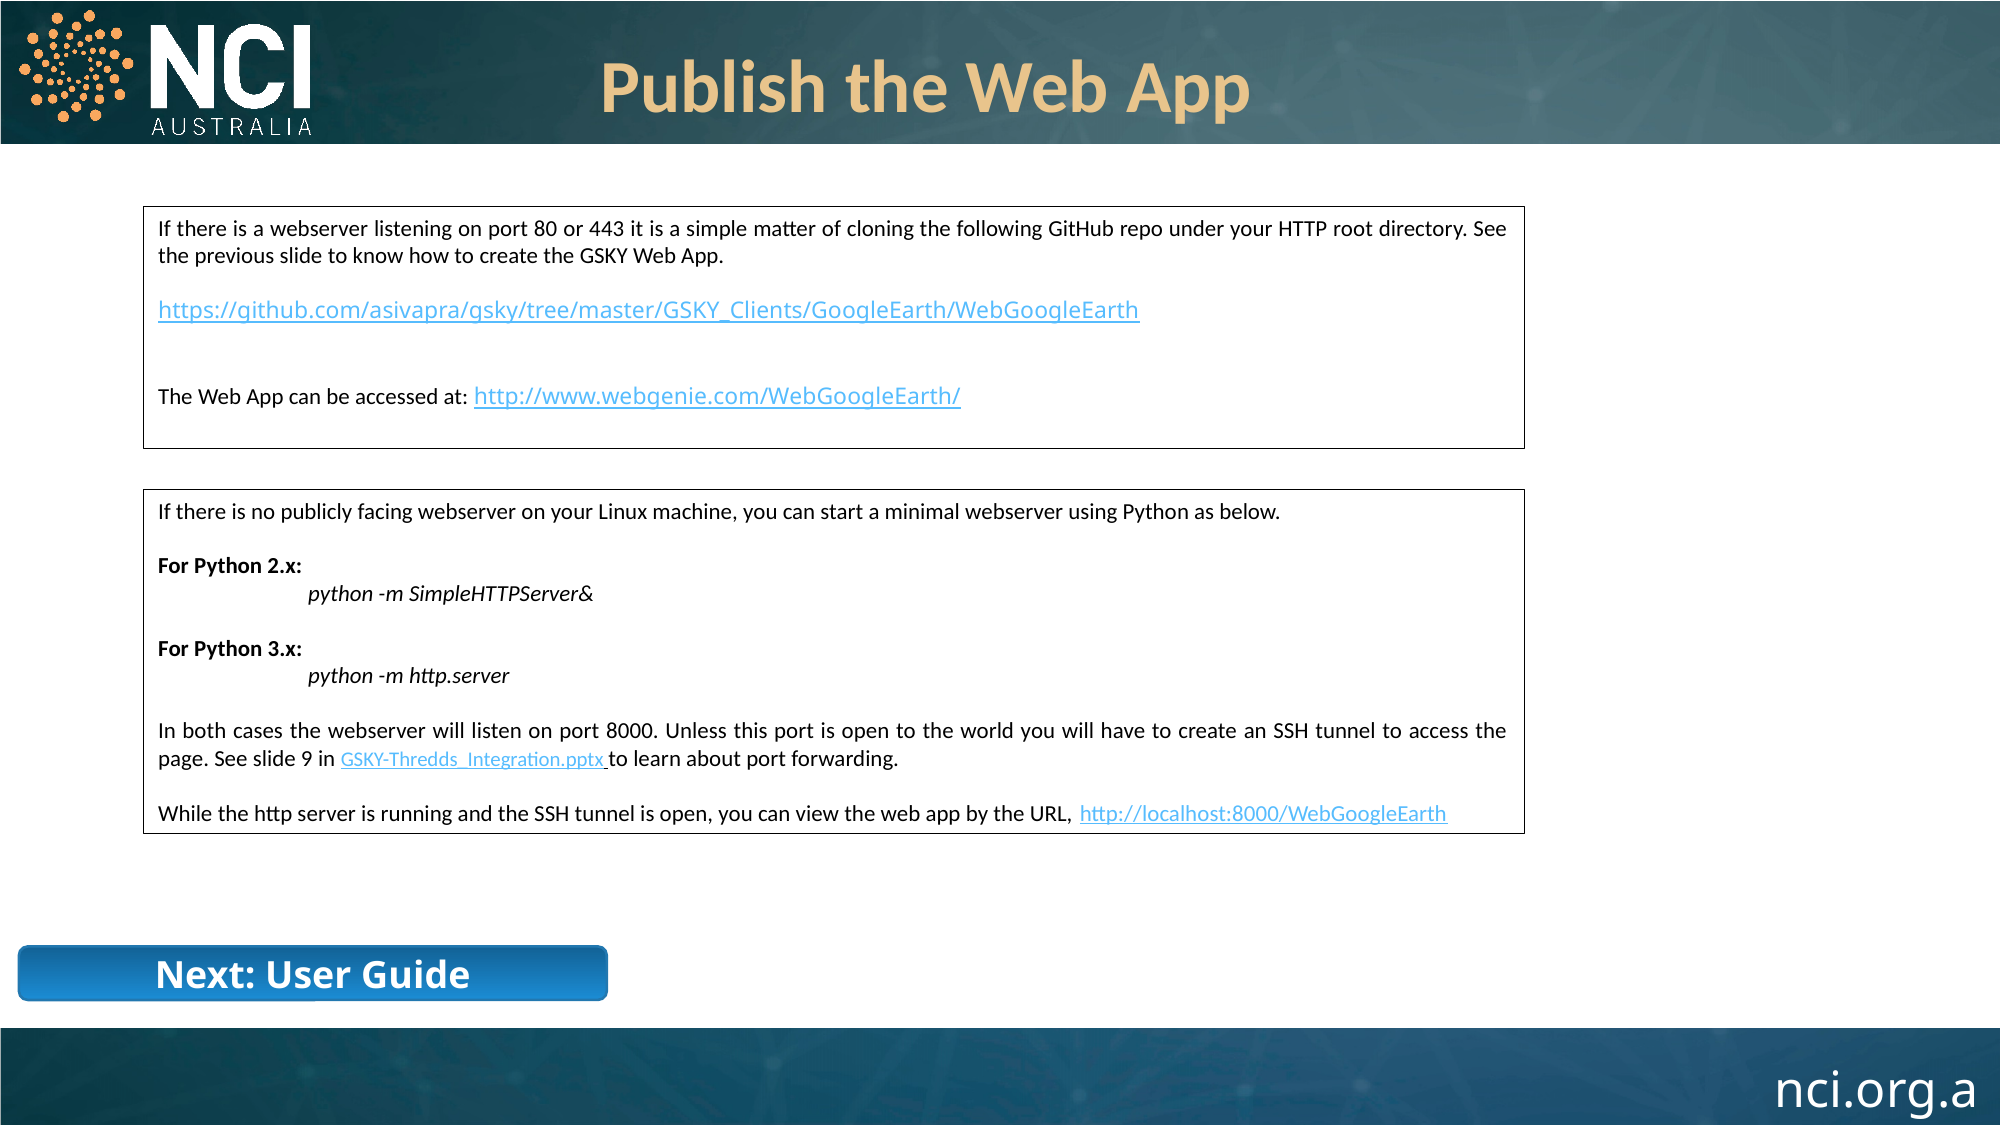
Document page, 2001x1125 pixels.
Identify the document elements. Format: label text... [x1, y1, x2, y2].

text_box If there is no publicly facing webserver on your Linux machine, you can start a minimal webserver using Python as below. For Python 2.x: python -m SimpleHTTPServer& For Python 3.x: python -m http.server In both cases the webserver will listen on port 8000. Unless this port is open to the world you will have to create an SSH tunnel to access the page. See slide 9 in GSKY-Thredds_Integration.pptx to learn about port forwarding. While the http server is running and the SSH tunnel is open, you can view the web app by the URL, http://localhost:8000/WebGoogleEarth [143, 488, 1525, 834]
picture [2, 1028, 2000, 1125]
text_box Next: User Guide [17, 945, 609, 1002]
text_box If there is a webserver listening on port 80 or 443 it is a simple matter of cloning the following GitHub repo under your HTTP root directory. See the previous slide to know how to create the GSKY Web App. https://github.com/asivapra/gsky/tree/master/GSKY_Clients/GoogleEarth/WebGoogleEarth The Web App can be accessed at: http://www.webgenie.com/WebGoogleEarth/ [143, 206, 1525, 449]
picture [2, 2, 2000, 144]
text_box Publish the Web App [334, 29, 1519, 135]
